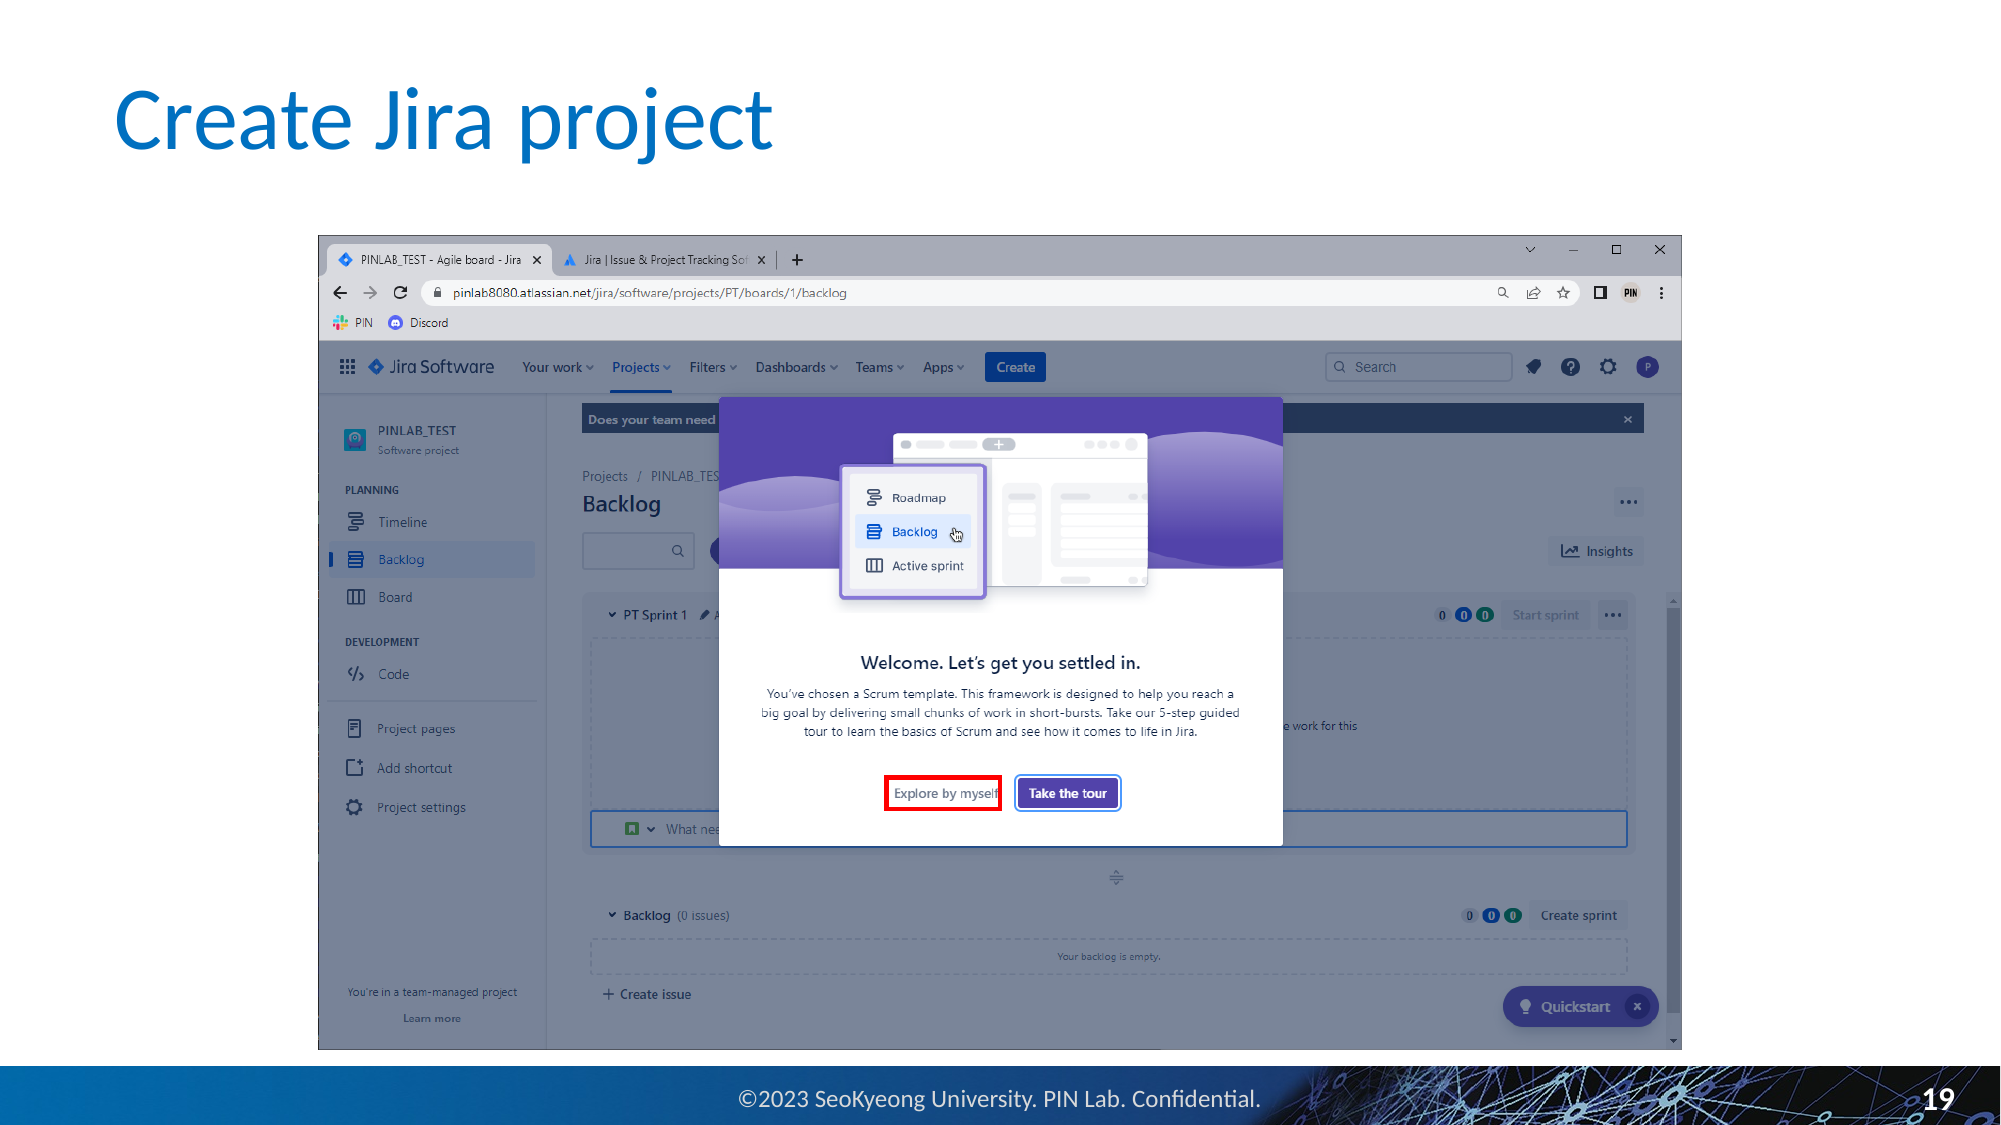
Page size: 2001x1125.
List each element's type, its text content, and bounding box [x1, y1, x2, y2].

slide_number 19 [1519, 1067, 1970, 1125]
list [318, 235, 1682, 1050]
title Create Jira project [99, 45, 1745, 200]
picture [0, 1066, 2001, 1125]
